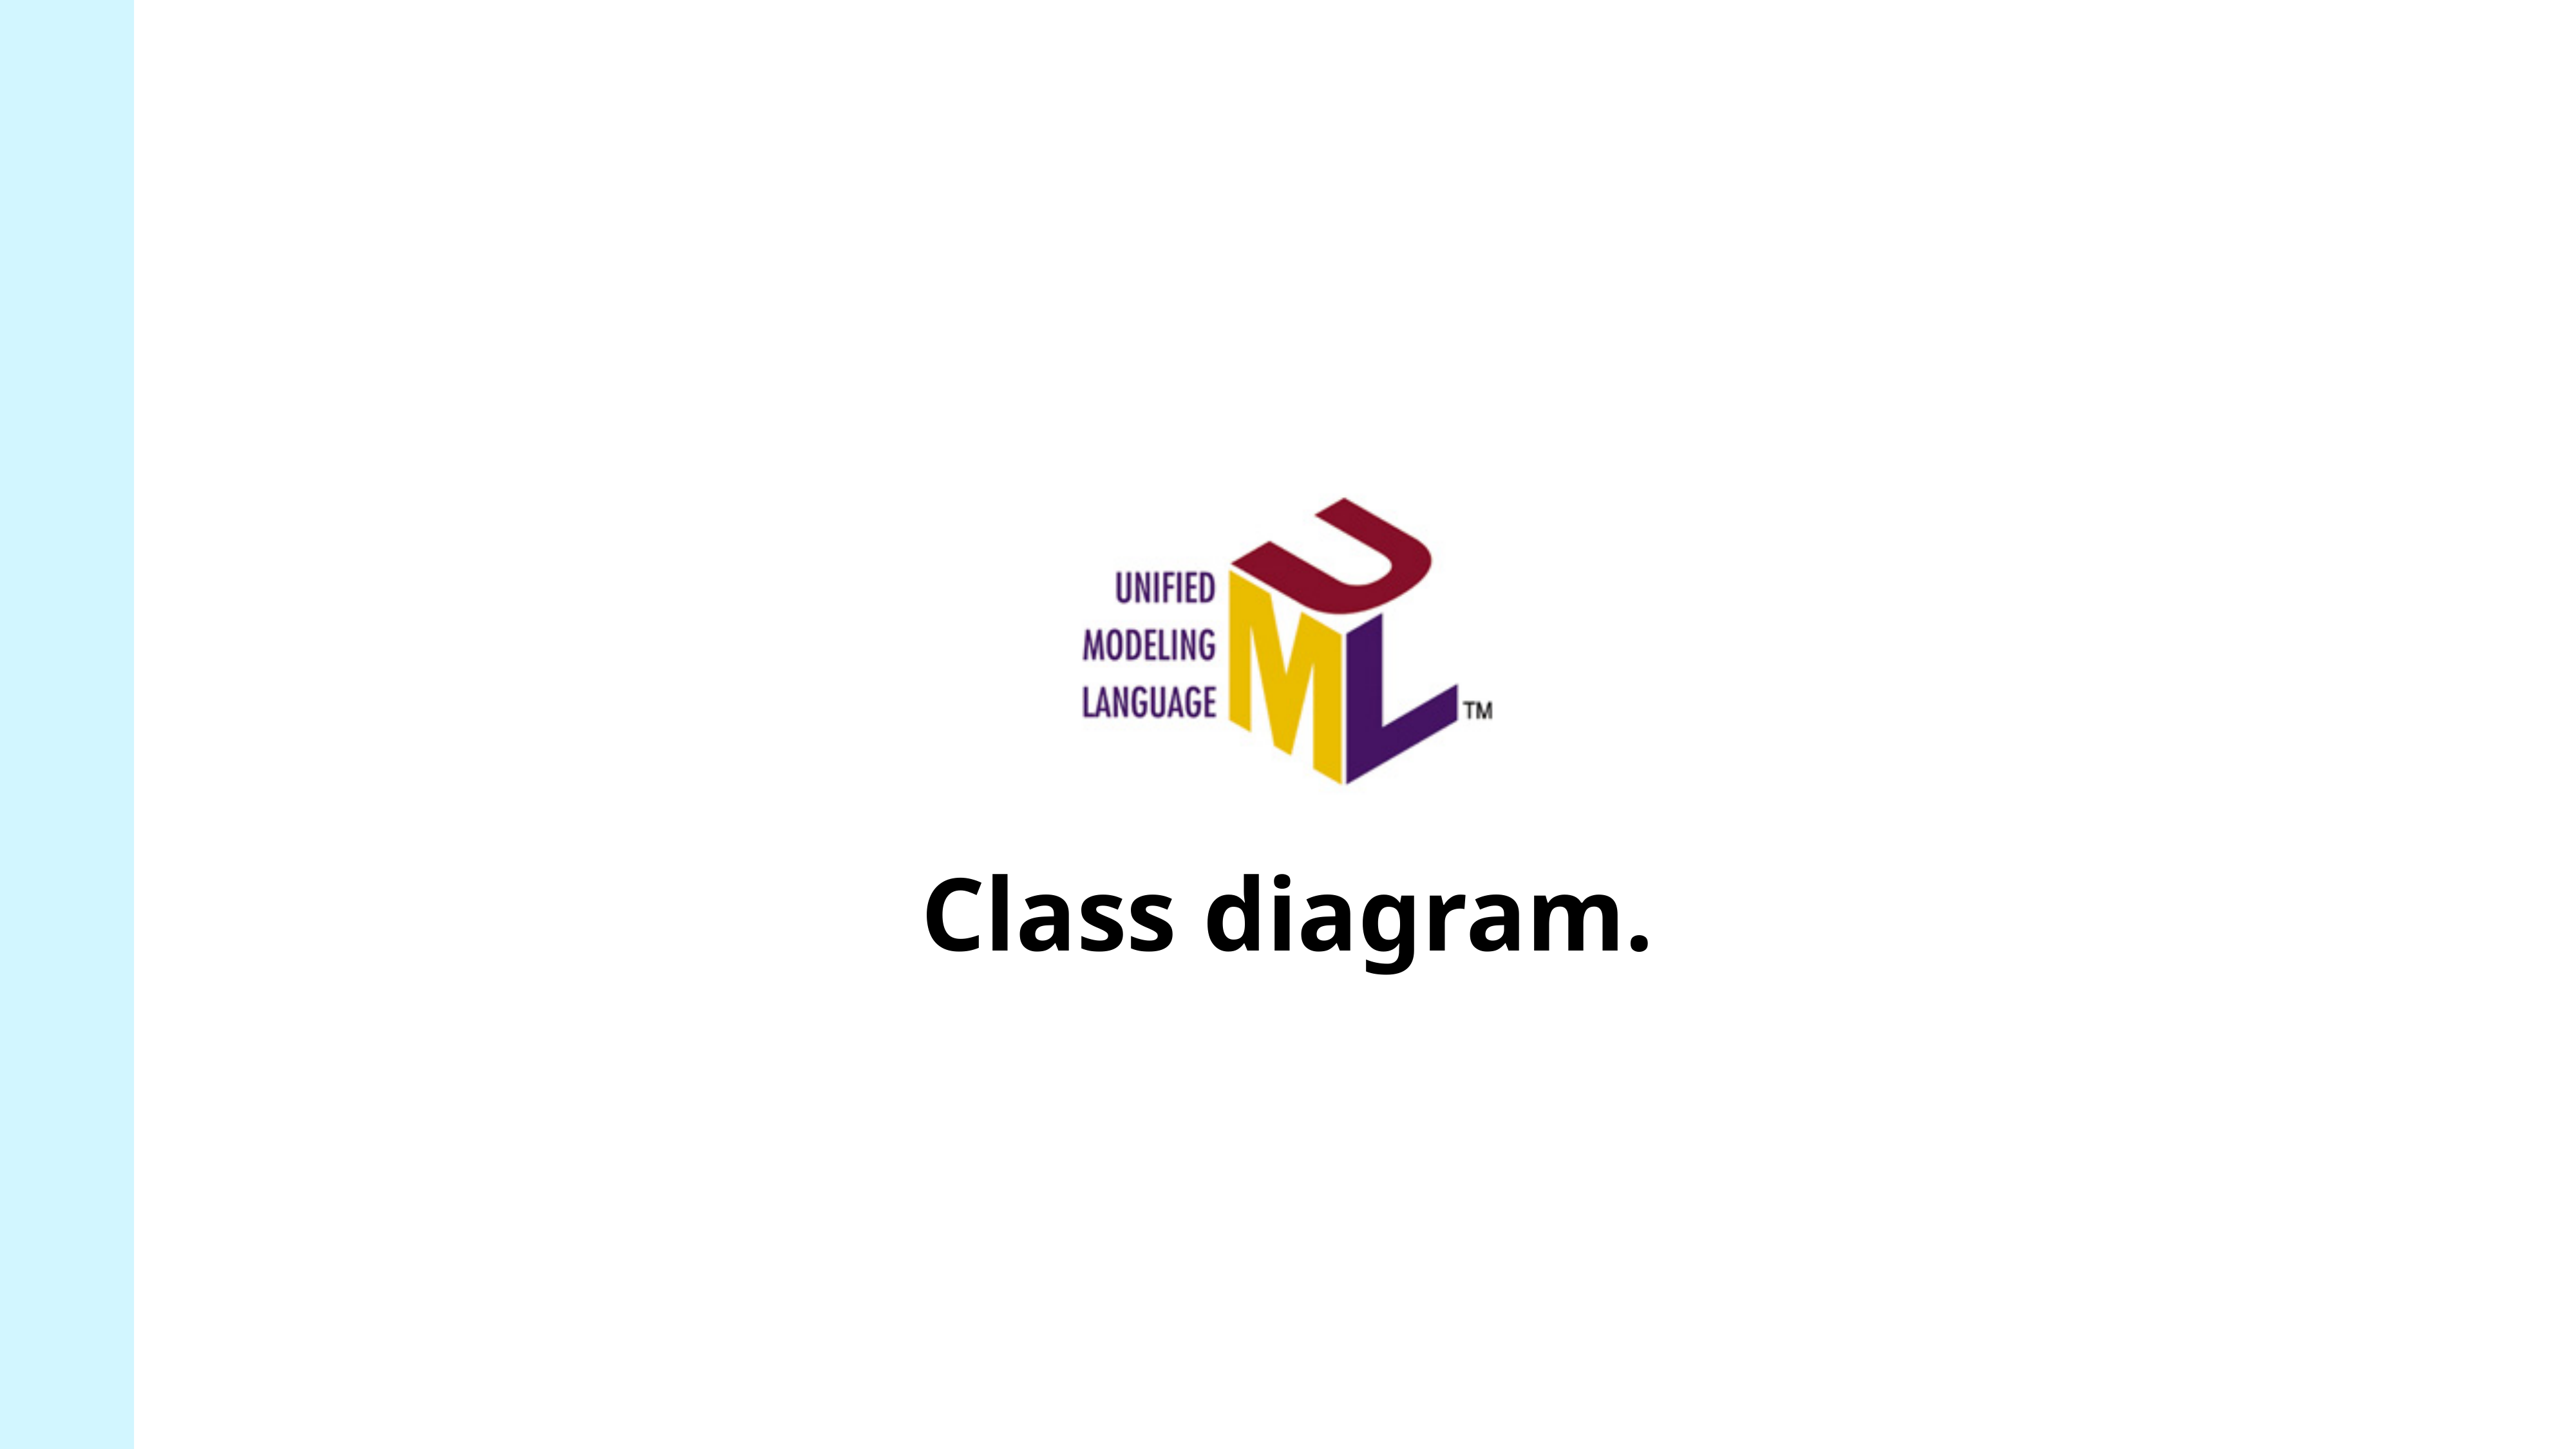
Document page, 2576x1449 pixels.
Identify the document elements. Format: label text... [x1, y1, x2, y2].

text_box [0, 0, 135, 1449]
picture [1052, 463, 1524, 822]
text_box Class diagram. [868, 835, 1708, 986]
